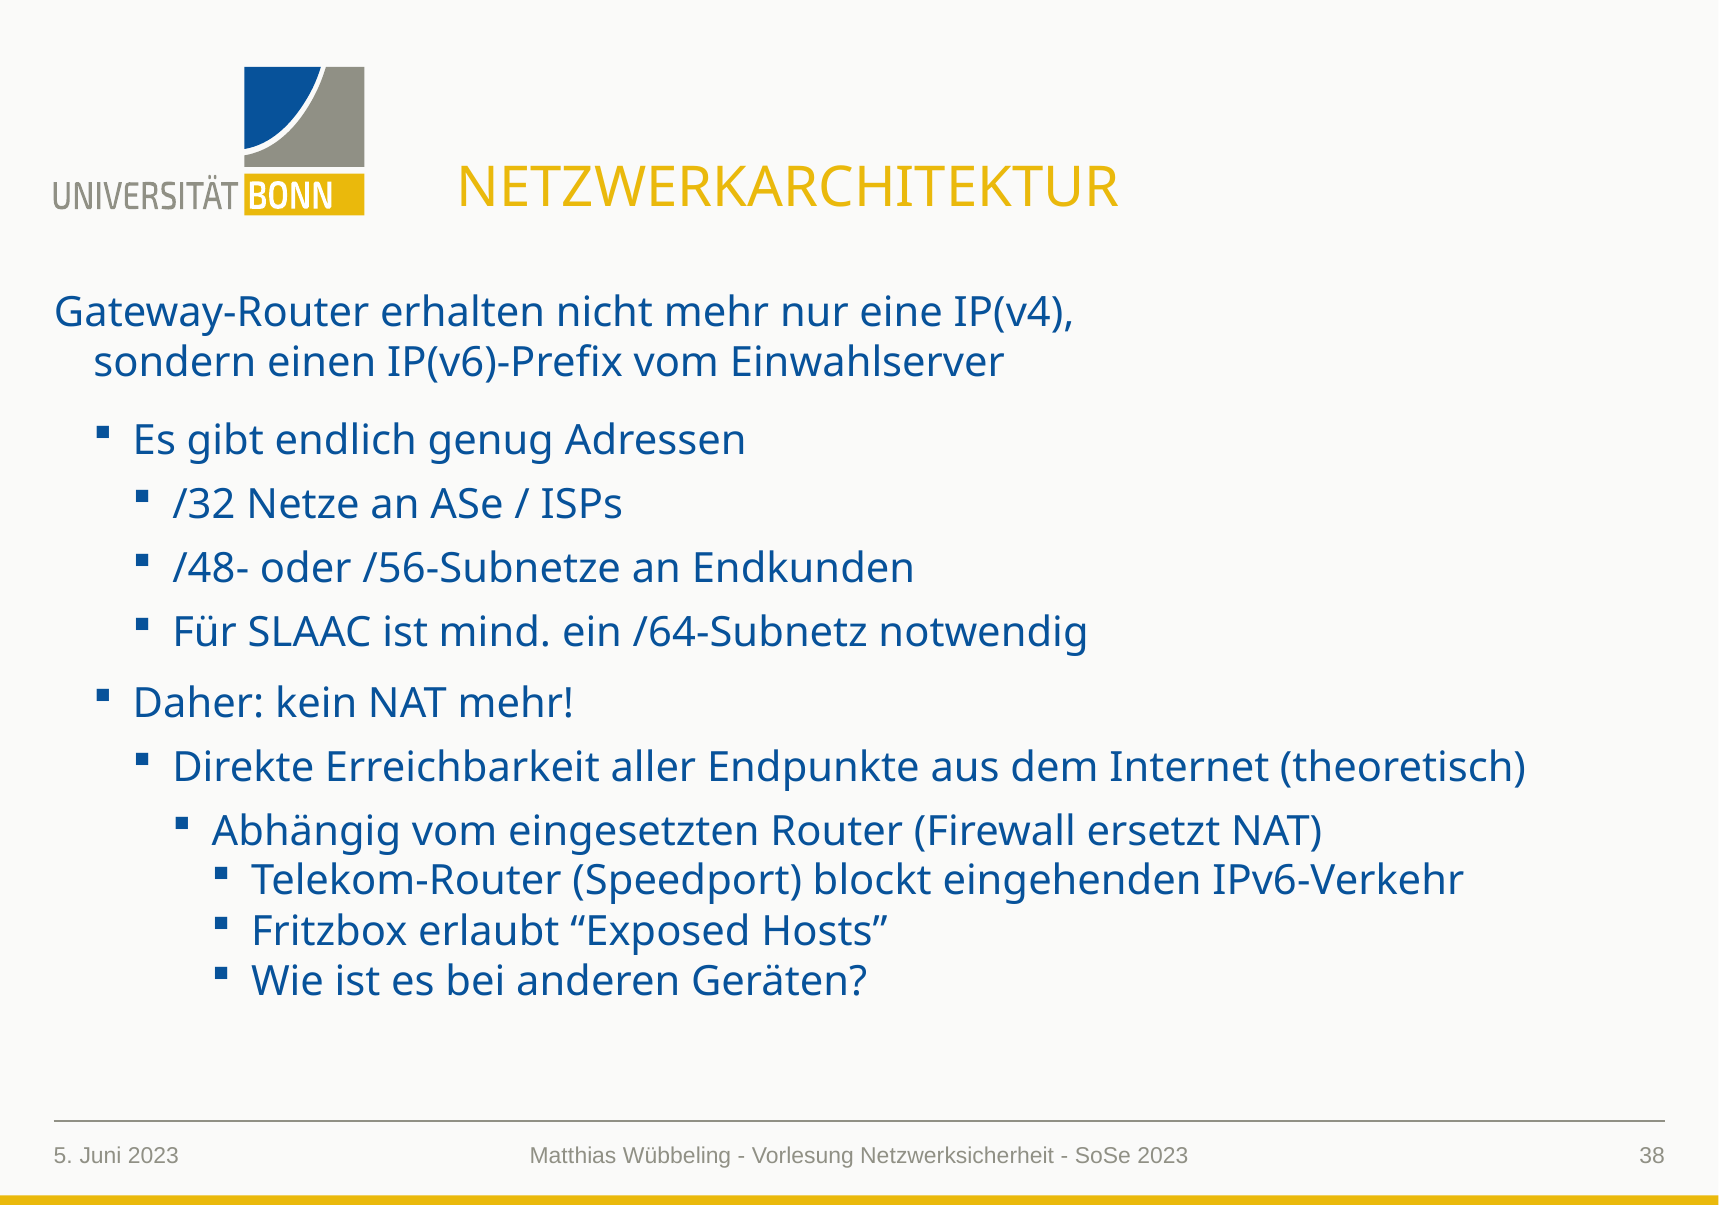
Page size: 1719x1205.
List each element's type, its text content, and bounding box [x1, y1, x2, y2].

title Netzwerkarchitektur [456, 67, 1665, 218]
list Gateway-Router erhalten nicht mehr nur eine IP(v4), sondern einen IP(v6)-Prefix vom Einwahlserver Es gibt endlich genug Adressen /32 Netze an ASe / ISPs /48- oder /56-Subnetze an Endkunden Für SLAAC ist mind. ein /64-Subnetz notwendig Daher: kein NAT mehr! Direkte Erreichbarkeit aller Endpunkte aus dem Internet (theoretisch) Abhängig vom eingesetzten Router (Firewall ersetzt NAT) Telekom-Router (Speedport) blockt eingehenden IPv6-Verkehr Fritzbox erlaubt “Exposed Hosts” Wie ist es bei anderen Geräten? [53, 284, 1665, 1055]
footer Matthias Wübbeling - Vorlesung Netzwerksicherheit - SoSe 2023 [389, 1121, 1329, 1189]
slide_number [53, 1121, 215, 1189]
slide_number 38 [1557, 1121, 1665, 1189]
